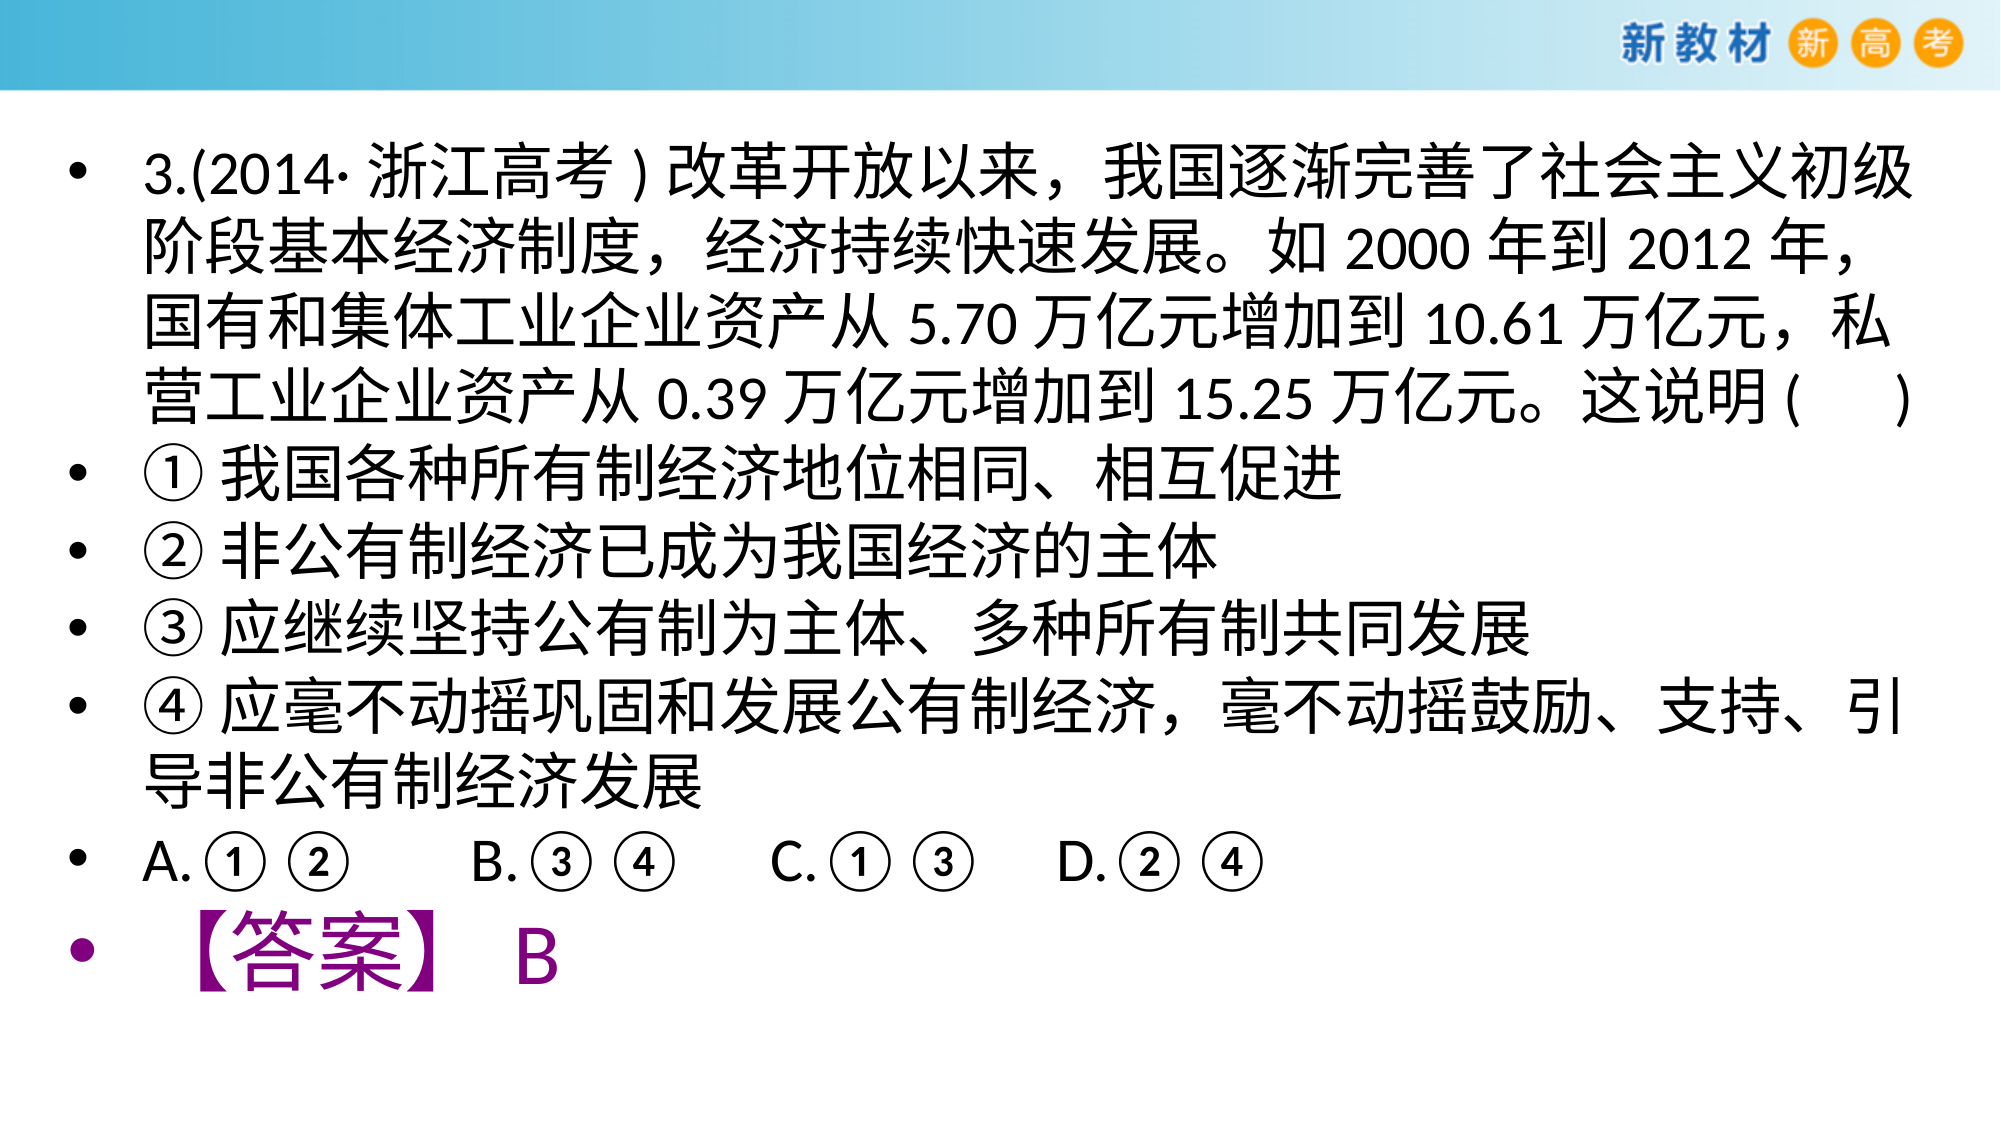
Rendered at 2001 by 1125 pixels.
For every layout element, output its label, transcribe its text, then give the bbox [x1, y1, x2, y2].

list 3.(2014·浙江高考)改革开放以来，我国逐渐完善了社会主义初级阶段基本经济制度，经济持续快速发展。如2000年到2012年，国有和集体工业企业资产从5.70万亿元增加到10.61万亿元，私营工业企业资产从0.39万亿元增加到15.25万亿元。这说明( ) ①我国各种所有制经济地位相同、相互促进 ②非公有制经济已成为我国经济的主体 ③应继续坚持公有制为主体、多种所有制共同发展 ④应毫不动摇巩固和发展公有制经济，毫不动摇鼓励、支持、引导非公有制经济发展 A.①② B.③④ C.①③ D.②④ 【答案】B [51, 124, 1959, 1077]
picture [0, 0, 2001, 1125]
